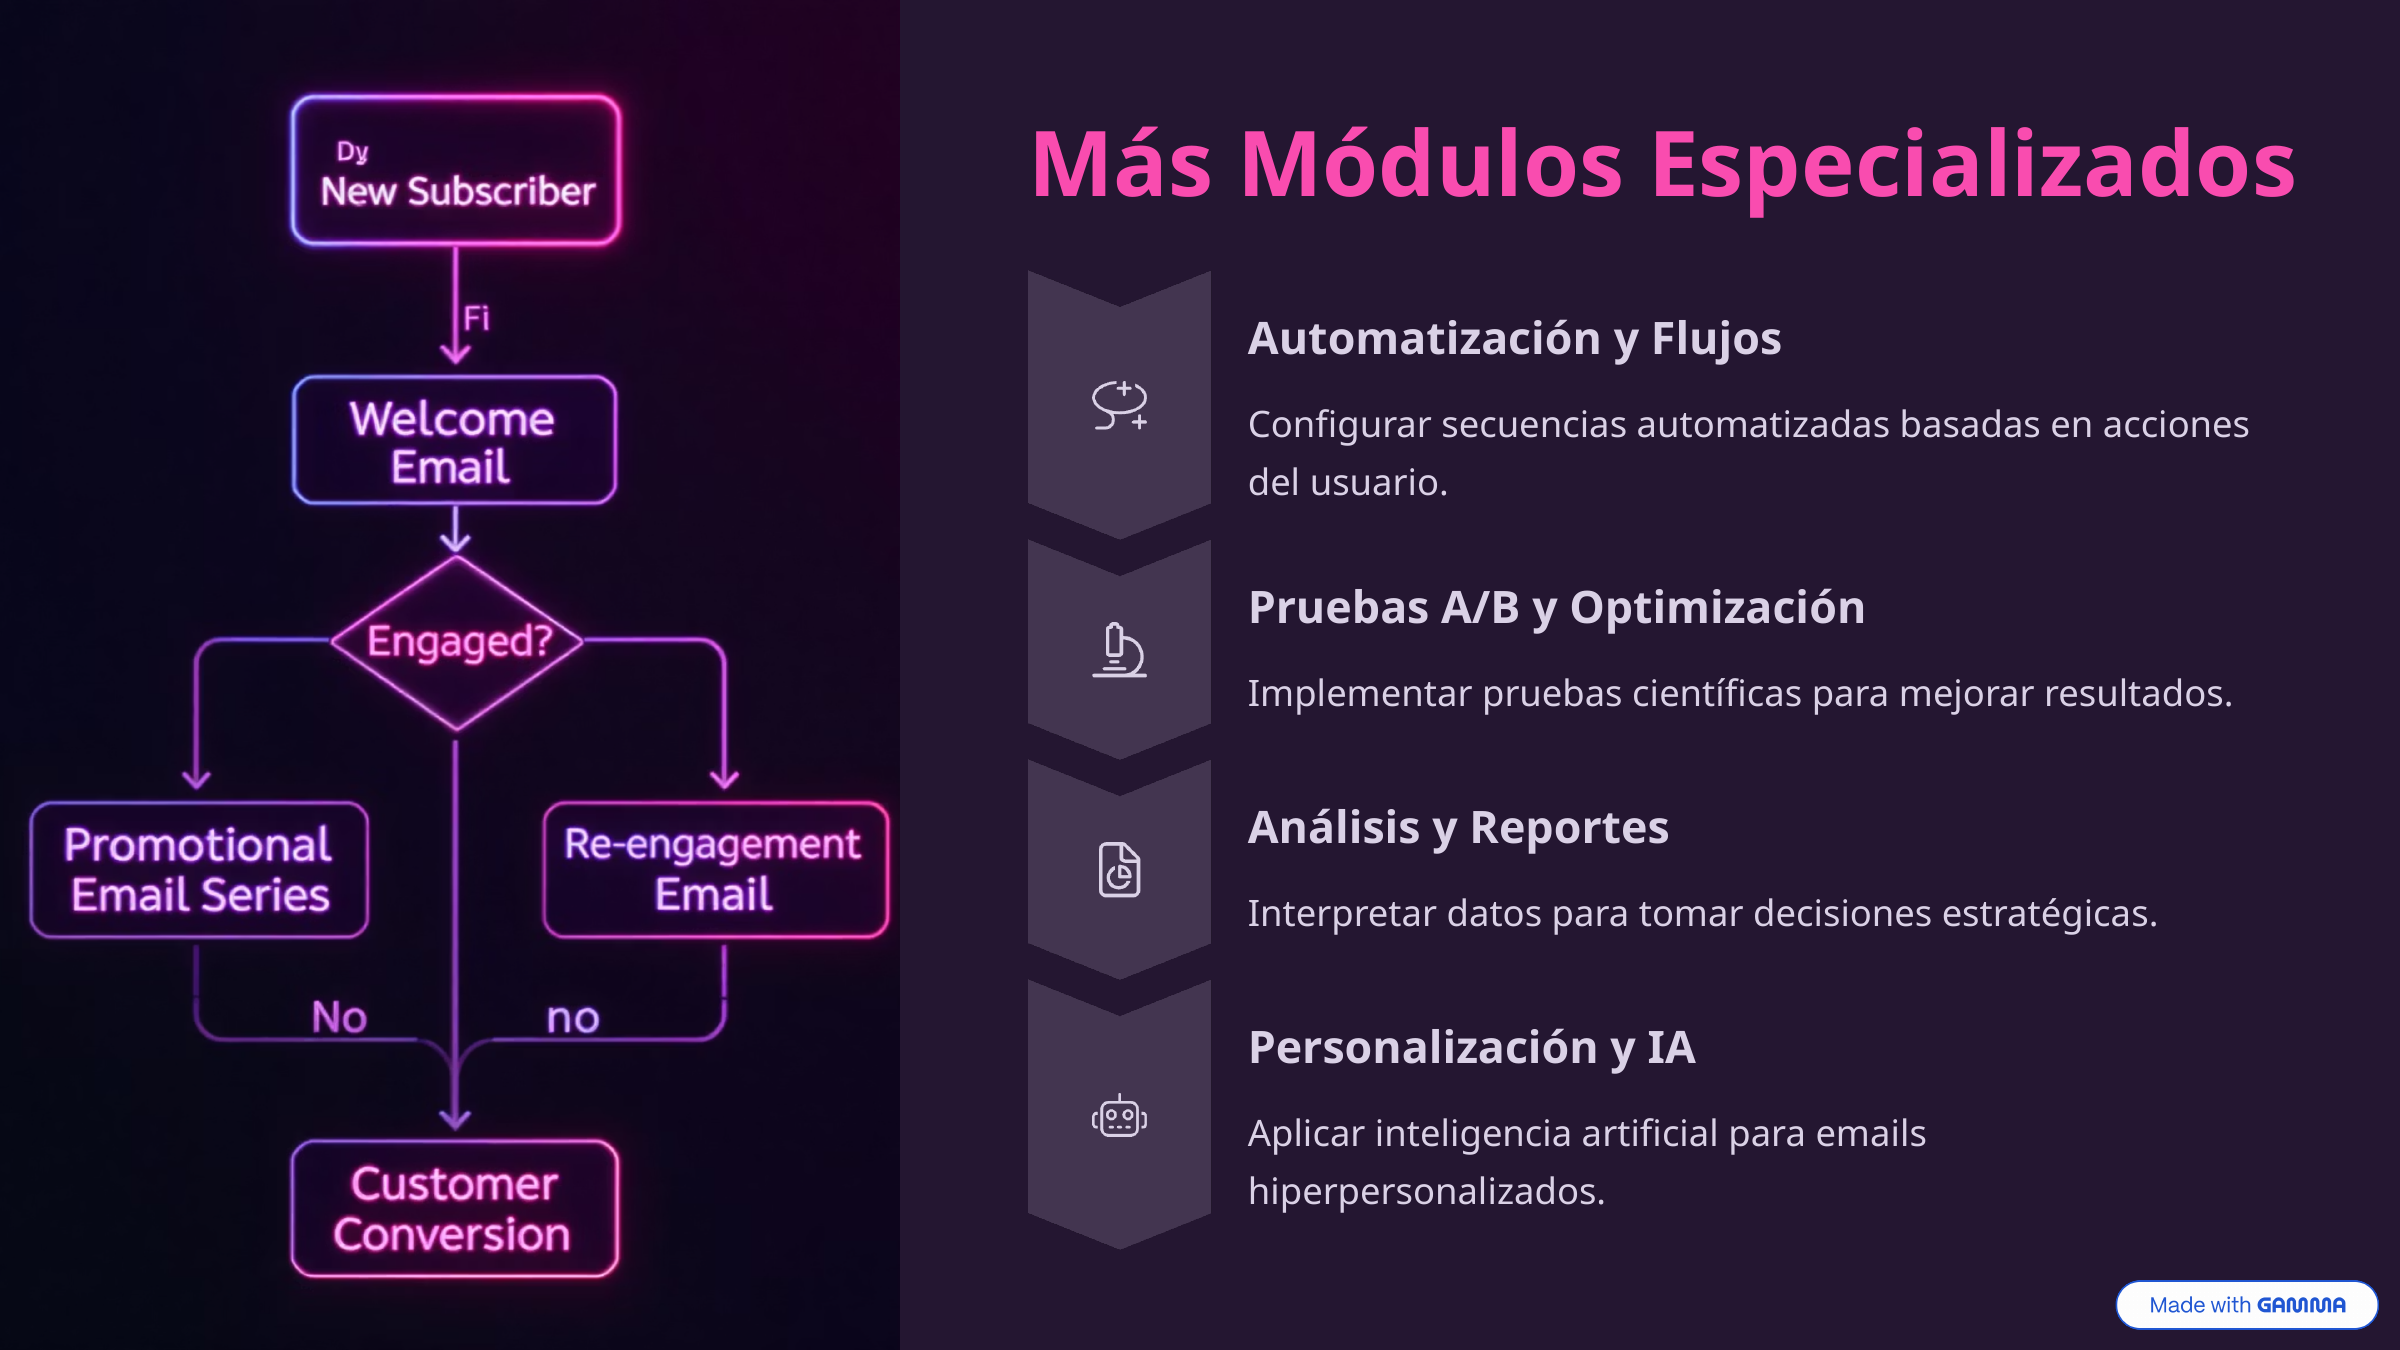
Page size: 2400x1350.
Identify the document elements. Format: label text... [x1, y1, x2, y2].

text_box Análisis y Reportes [1247, 796, 1706, 854]
text_box Implementar pruebas científicas para mejorar resultados. [1247, 655, 2272, 715]
text_box Más Módulos Especializados [1028, 100, 2219, 216]
text_box Interpretar datos para tomar decisiones estratégicas. [1247, 875, 2272, 935]
text_box Aplicar inteligencia artificial para emails hiperpersonalizados. [1247, 1095, 2272, 1213]
text_box Pruebas A/B y Optimización [1247, 576, 1843, 634]
text_box Automatización y Flujos [1247, 306, 1775, 365]
picture [2106, 1271, 2389, 1339]
picture [0, 0, 900, 1350]
picture [1028, 270, 1212, 1250]
text_box Personalización y IA [1247, 1016, 1706, 1074]
text_box Configurar secuencias automatizadas basadas en acciones del usuario. [1247, 386, 2272, 504]
